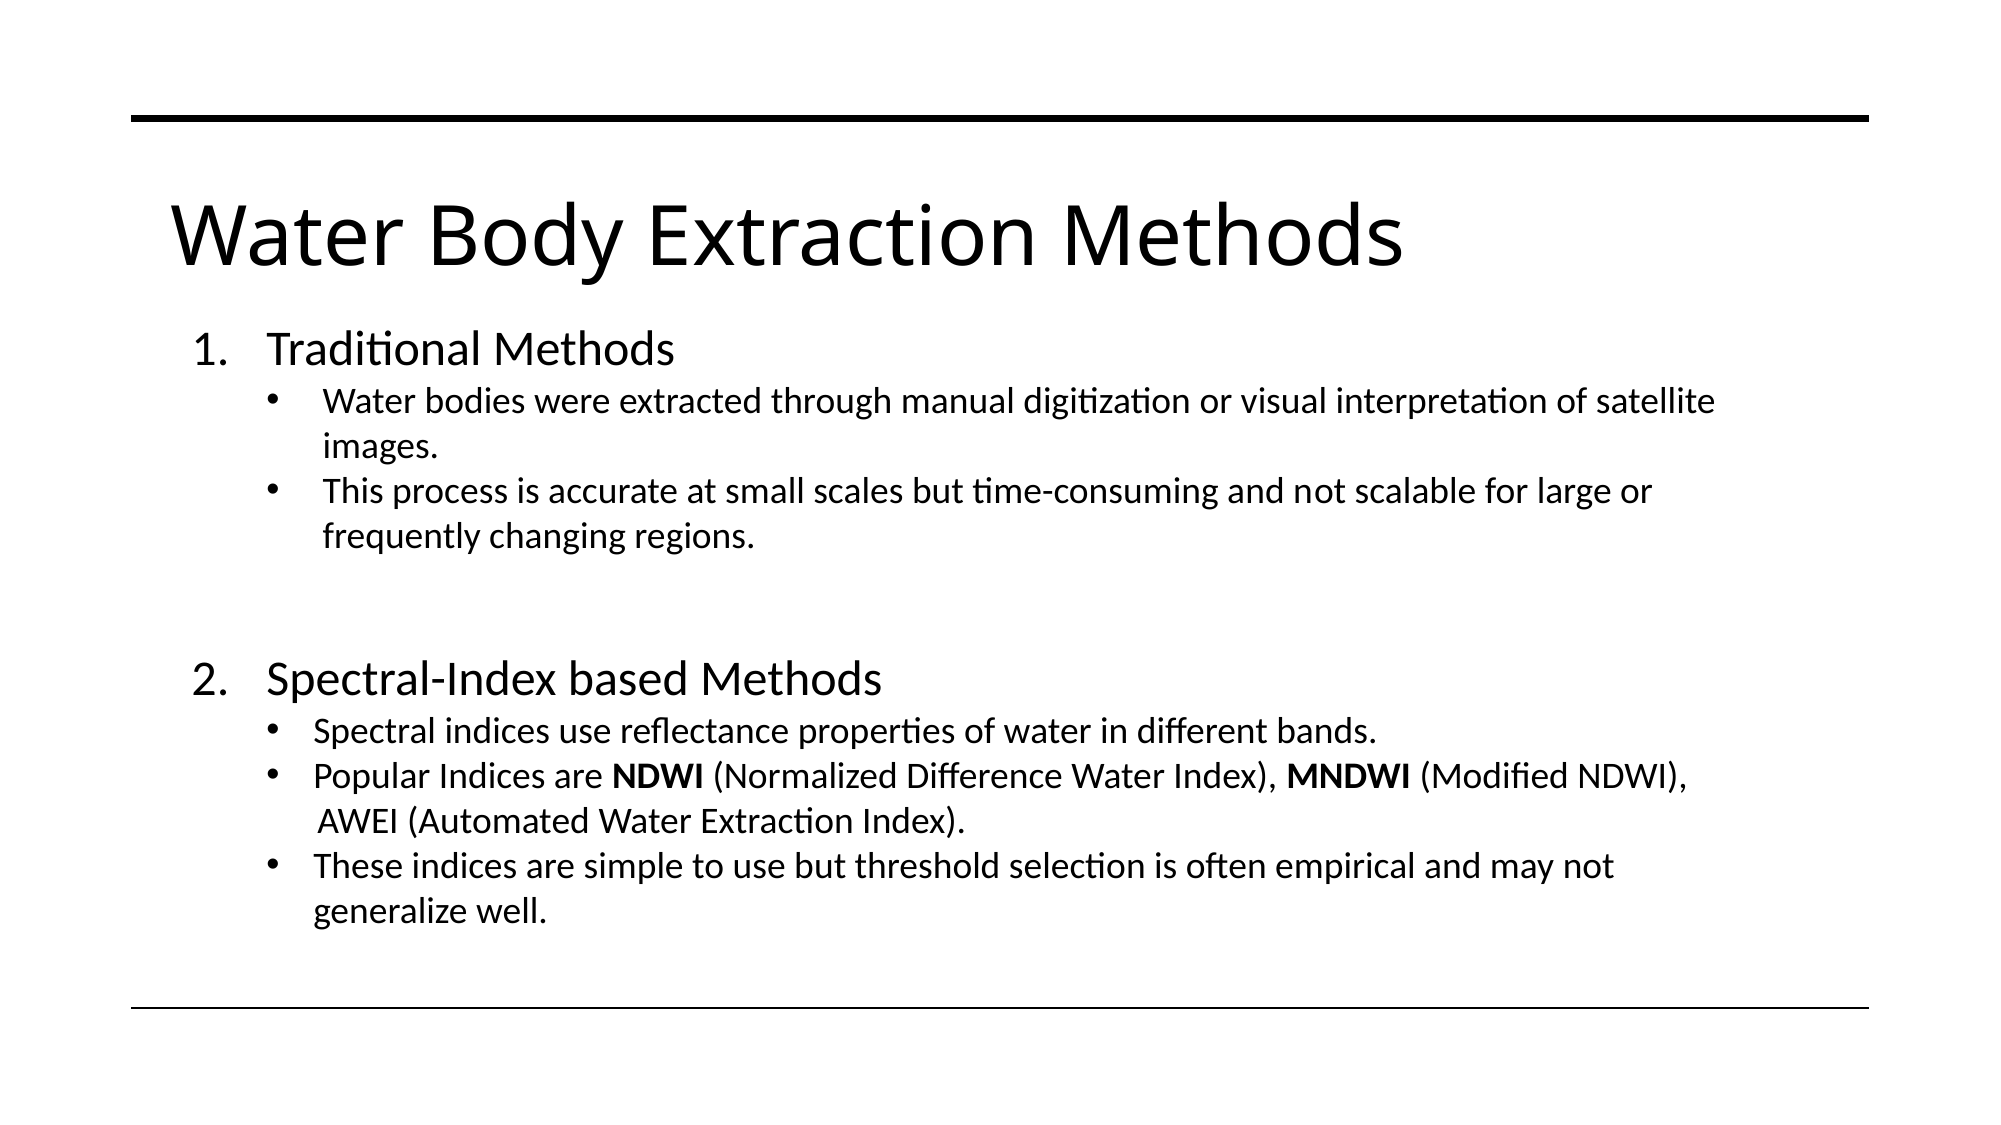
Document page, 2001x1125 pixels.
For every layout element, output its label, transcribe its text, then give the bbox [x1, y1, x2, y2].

text_box Traditional Methods Water bodies were extracted through manual digitization or visual interpretation of satellite images. This process is accurate at small scales but time-consuming and not scalable for large or frequently changing regions. Spectral-Index based Methods Spectral indices use reflectance properties of water in different bands. Popular Indices are NDWI (Normalized Difference Water Index), MNDWI (Modified NDWI), AWEI (Automated Water Extraction Index). These indices are simple to use but threshold selection is often empirical and may not generalize well. [176, 308, 1748, 1029]
text_box Water Body Extraction Methods [155, 174, 1559, 290]
